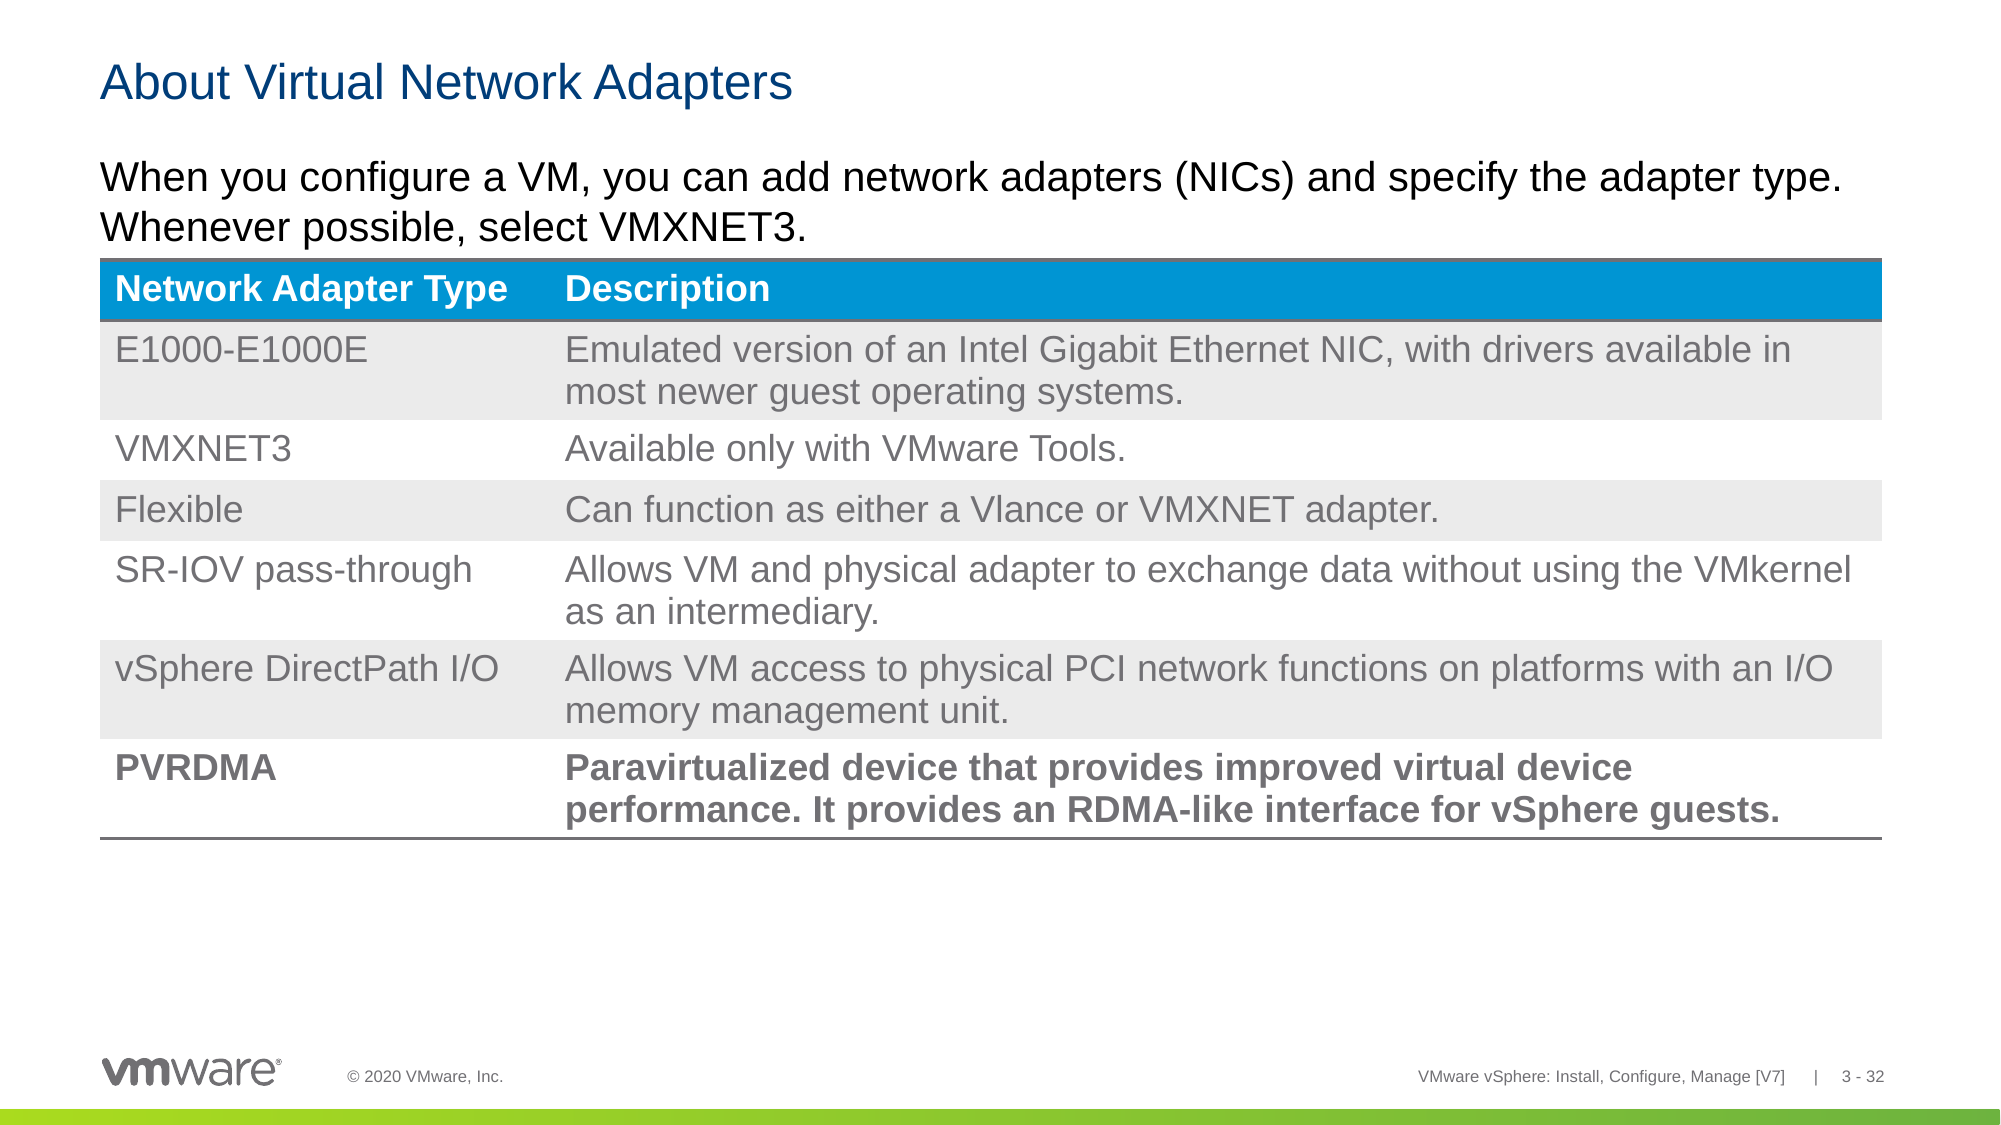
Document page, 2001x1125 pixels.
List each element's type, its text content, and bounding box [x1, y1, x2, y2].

list When you configure a VM, you can add network adapters (NICs) and specify the adapter type. Whenever possible, select VMXNET3. [99, 149, 1900, 247]
table_cell SR-IOV pass-through [100, 541, 550, 640]
table_cell Allows VM and physical adapter to exchange data without using the VMkernel as an intermediary. [550, 541, 1882, 640]
footer VMware vSphere: Install, Configure, Manage [V7] | 3 - 32 [545, 1060, 1900, 1110]
table_cell Allows VM access to physical PCI network functions on platforms with an I/O memory management unit. [550, 640, 1882, 739]
table_cell Available only with VMware Tools. [550, 420, 1882, 480]
table_cell PVRDMA [100, 739, 550, 837]
table_cell Emulated version of an Intel Gigabit Ethernet NIC, with drivers available in most newer guest operating systems. [550, 322, 1882, 420]
table_cell Paravirtualized device that provides improved virtual device performance. It provides an RDMA-like interface for vSphere guests. [550, 739, 1882, 837]
table_cell vSphere DirectPath I/O [100, 640, 550, 739]
table_cell Can function as either a Vlance or VMXNET adapter. [550, 480, 1882, 541]
table_cell E1000-E1000E [100, 322, 550, 420]
table_cell VMXNET3 [100, 420, 550, 480]
title About Virtual Network Adapters [99, 54, 1900, 113]
table_cell Flexible [100, 480, 550, 541]
table_header Network Adapter Type [100, 262, 550, 319]
table_header Description [550, 262, 1882, 319]
